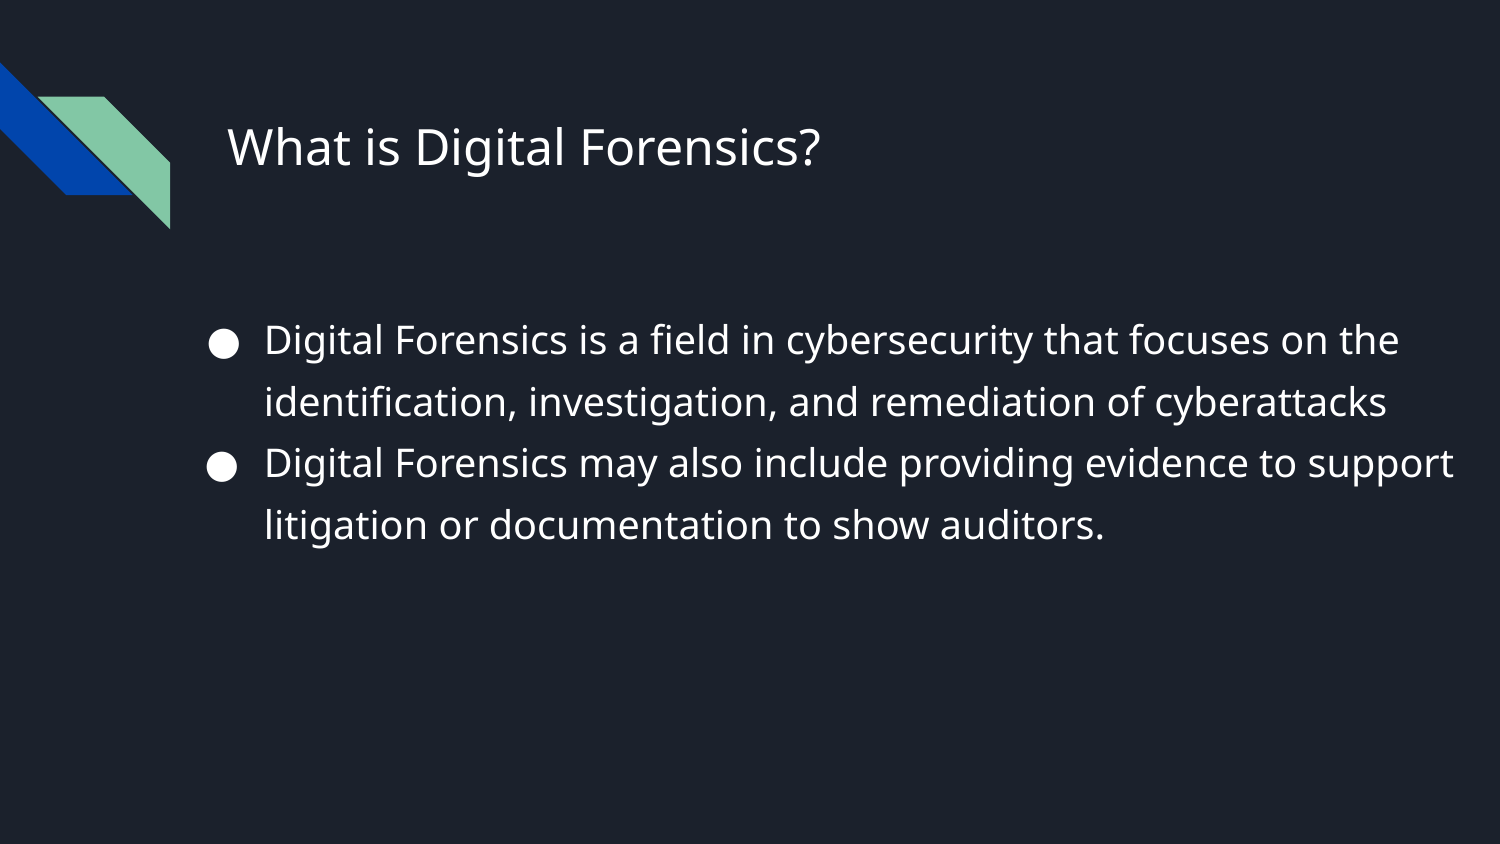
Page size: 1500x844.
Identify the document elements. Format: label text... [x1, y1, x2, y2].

list Digital Forensics is a field in cybersecurity that focuses on the identification, investigation, and remediation of cyberattacks Digital Forensics may also include providing evidence to support litigation or documentation to show auditors. [173, 288, 1500, 844]
title What is Digital Forensics? [212, 97, 1368, 247]
